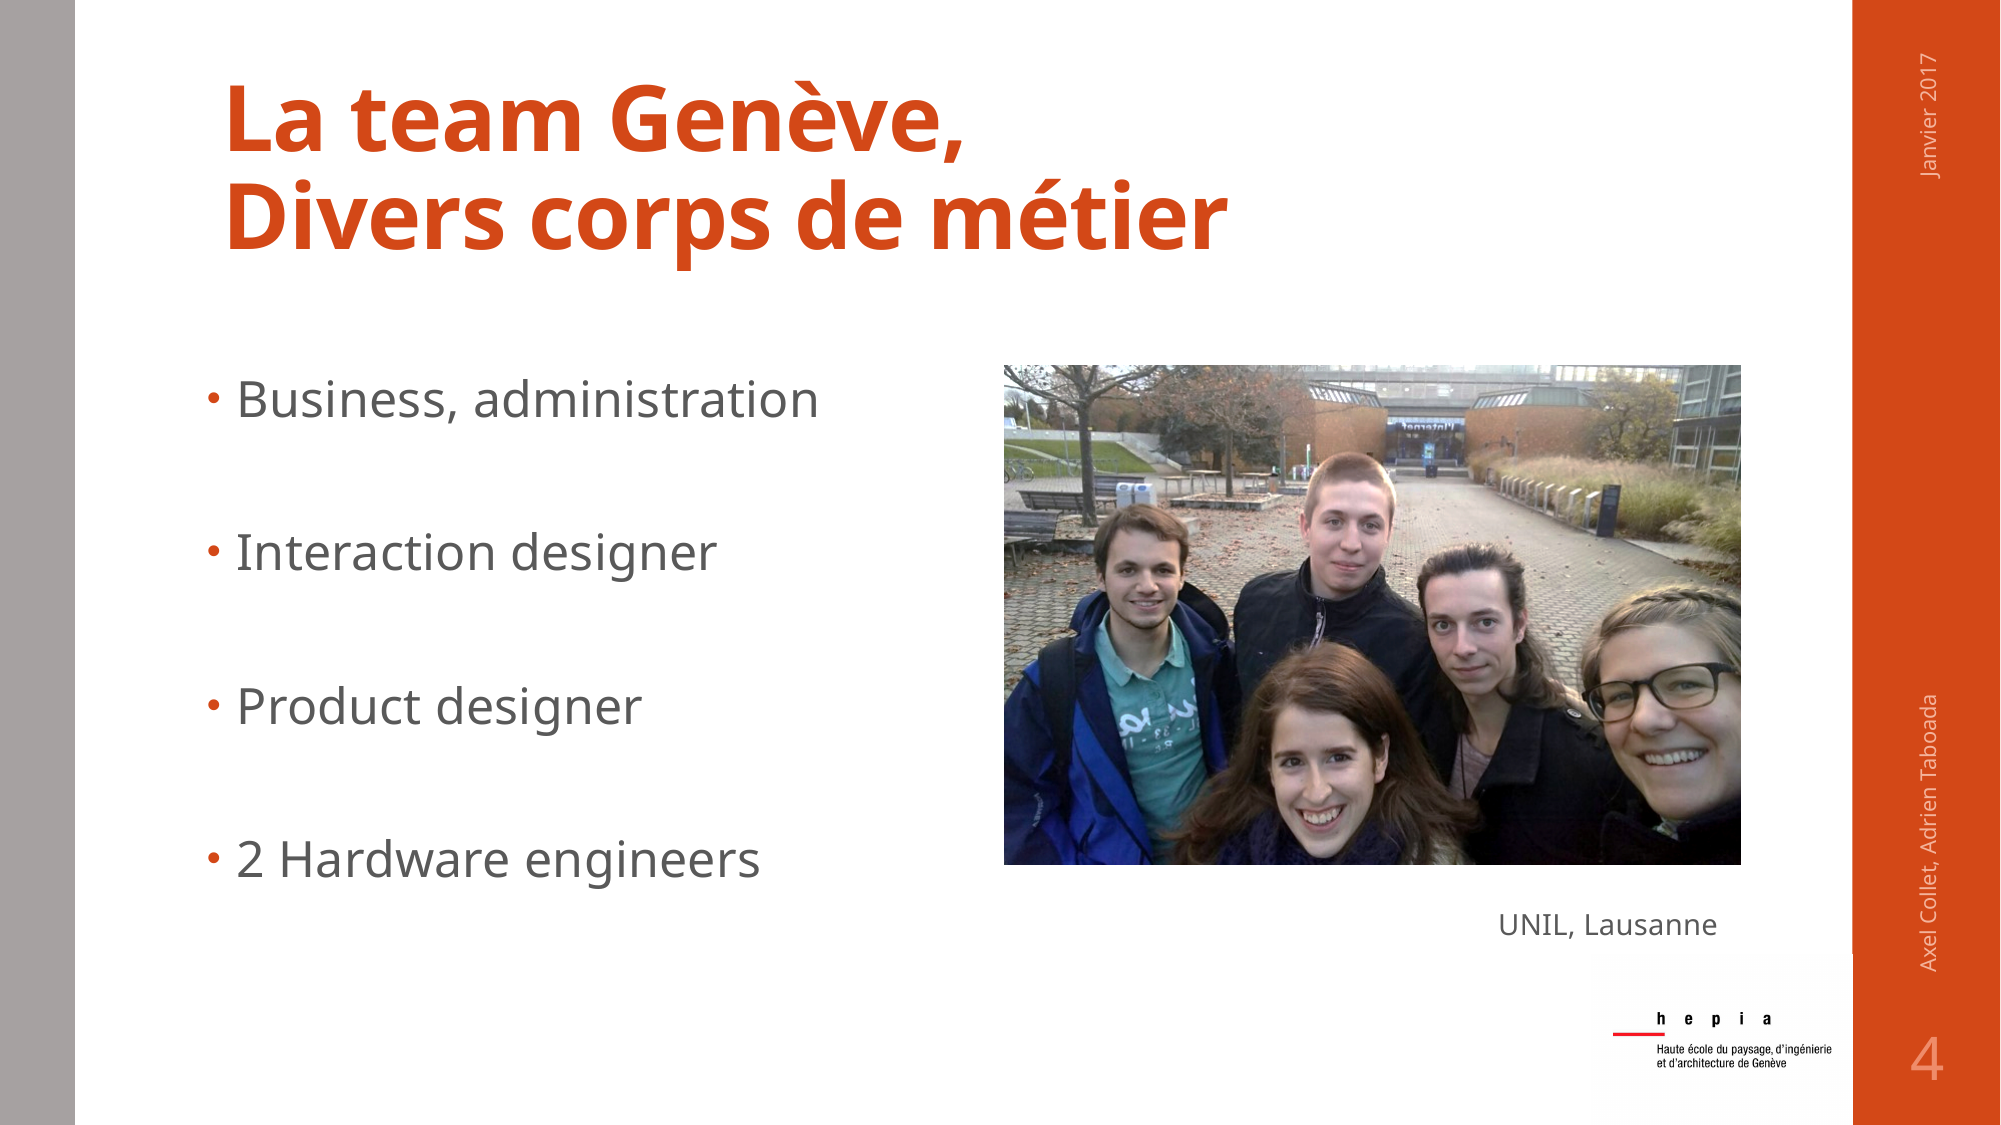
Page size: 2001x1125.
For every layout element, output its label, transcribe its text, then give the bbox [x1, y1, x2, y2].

text_box UNIL, Lausanne [1483, 865, 1734, 949]
picture [1591, 954, 1853, 1125]
footer Axel Collet, Adrien Taboada [1897, 400, 1958, 988]
slide_number 4 [1853, 1012, 2000, 1110]
list Business, administration Interaction designer Product designer 2 Hardware engineers [191, 299, 927, 1014]
title La team Genève, Divers corps de métier [206, 48, 1797, 278]
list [1004, 365, 1741, 865]
slide_number Janvier 2017 [1897, 37, 1958, 351]
